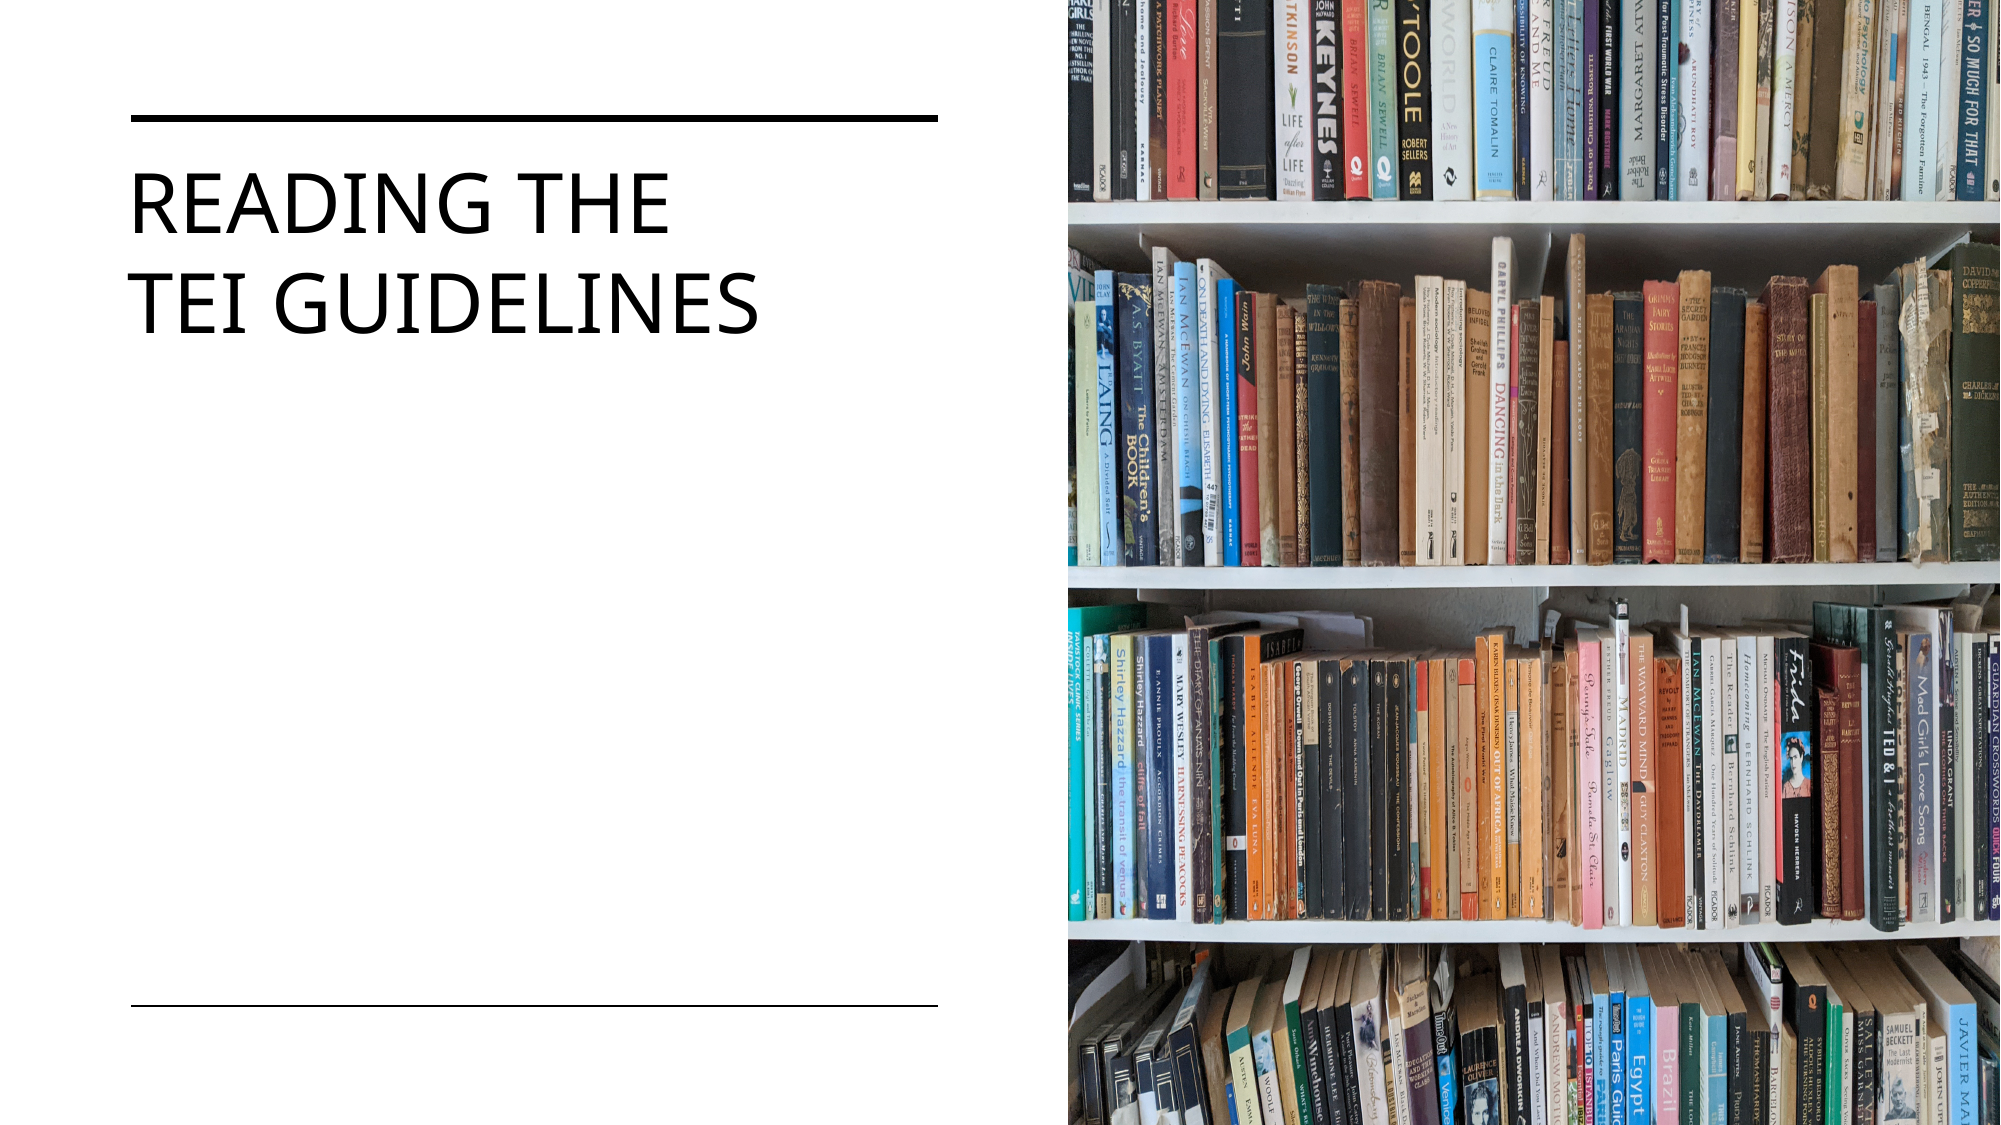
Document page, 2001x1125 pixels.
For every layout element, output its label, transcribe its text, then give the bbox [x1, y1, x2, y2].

title Reading the TEI Guidelines [112, 143, 970, 778]
picture [1443, 1083, 1452, 1125]
picture [1068, 0, 2000, 1125]
